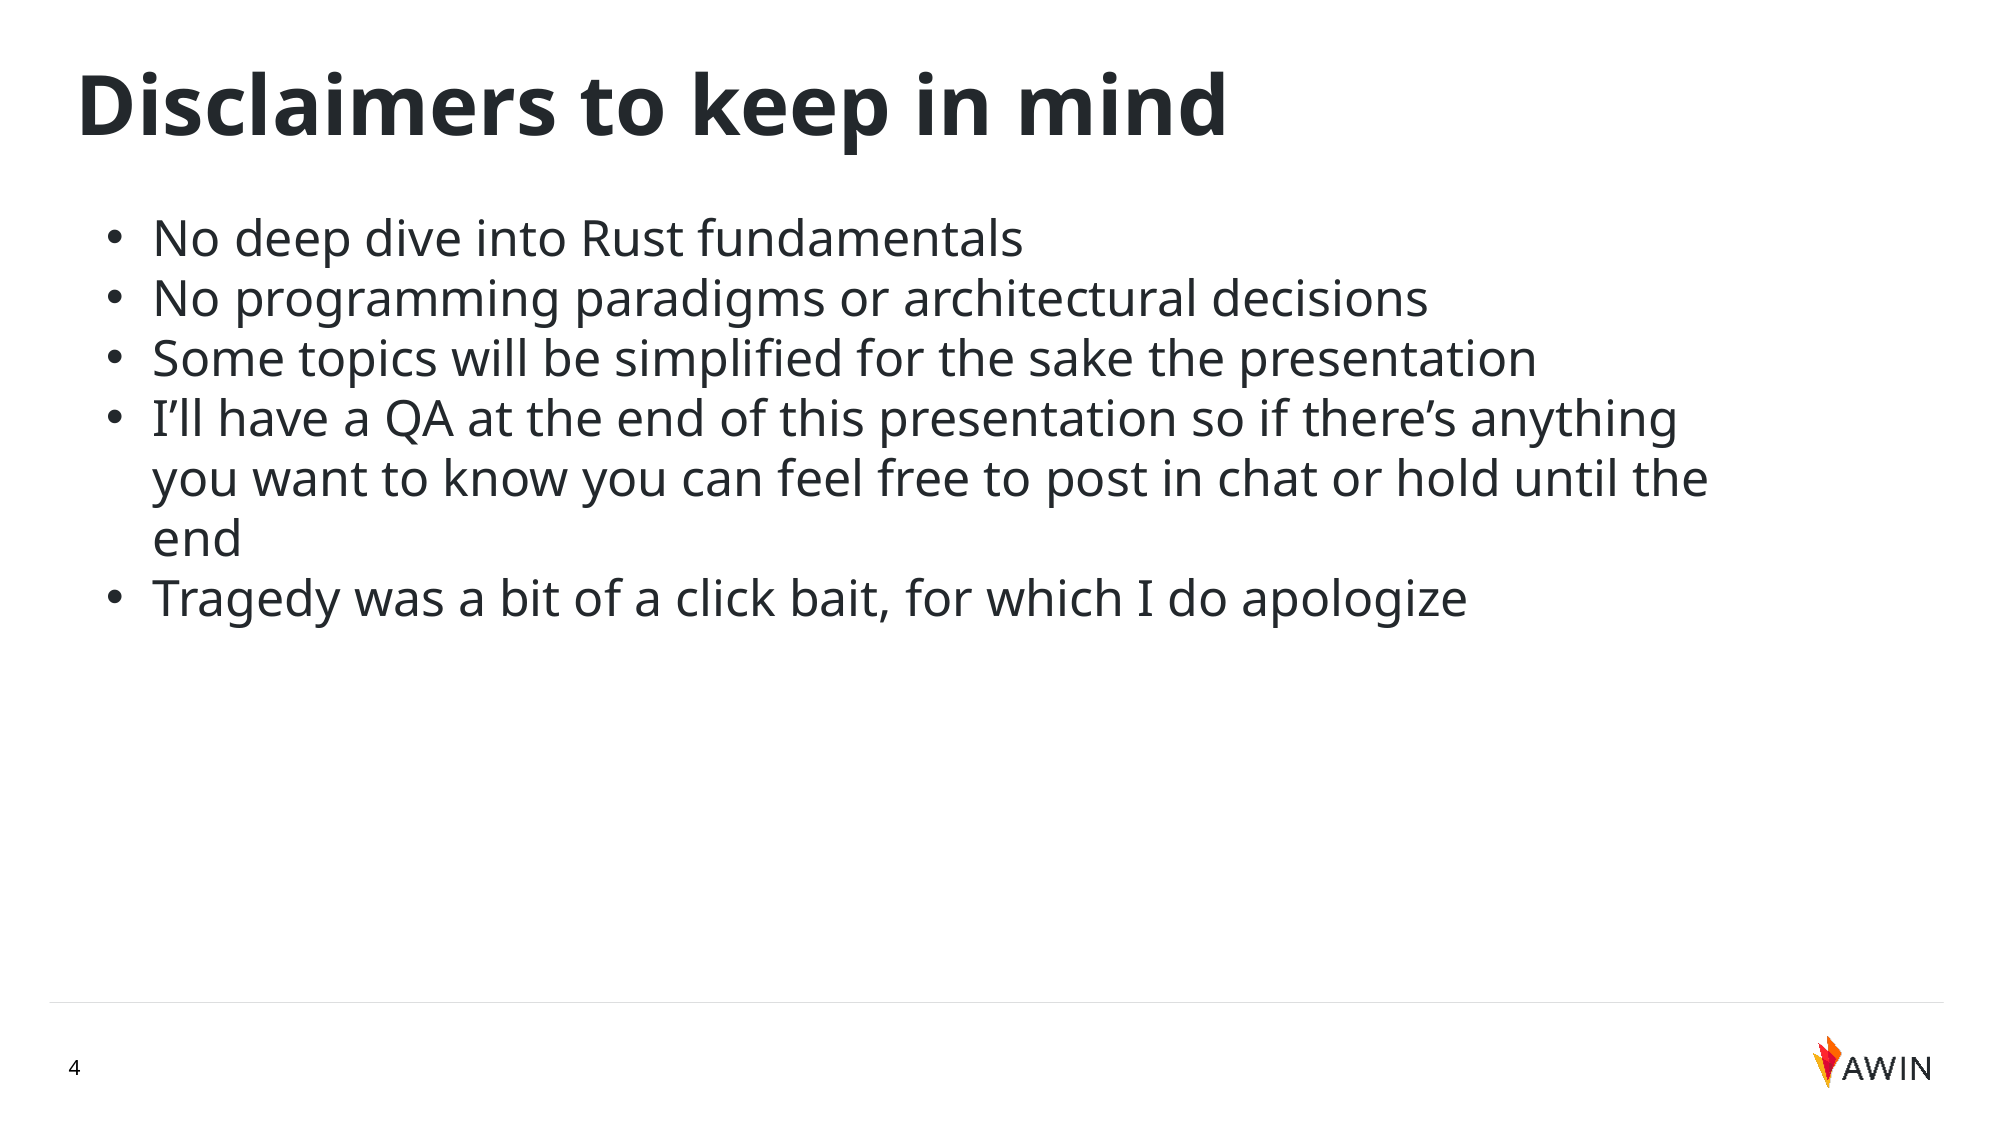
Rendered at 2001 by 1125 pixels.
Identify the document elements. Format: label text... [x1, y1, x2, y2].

text_box No deep dive into Rust fundamentals No programming paradigms or architectural decisions Some topics will be simplified for the sake the presentation I’ll have a QA at the end of this presentation so if there’s anything you want to know you can feel free to post in chat or hold until the end Tragedy was a bit of a click bait, for which I do apologize [91, 199, 1772, 814]
picture [1810, 1016, 1933, 1108]
text_box Disclaimers to keep in mind [60, 44, 1950, 160]
